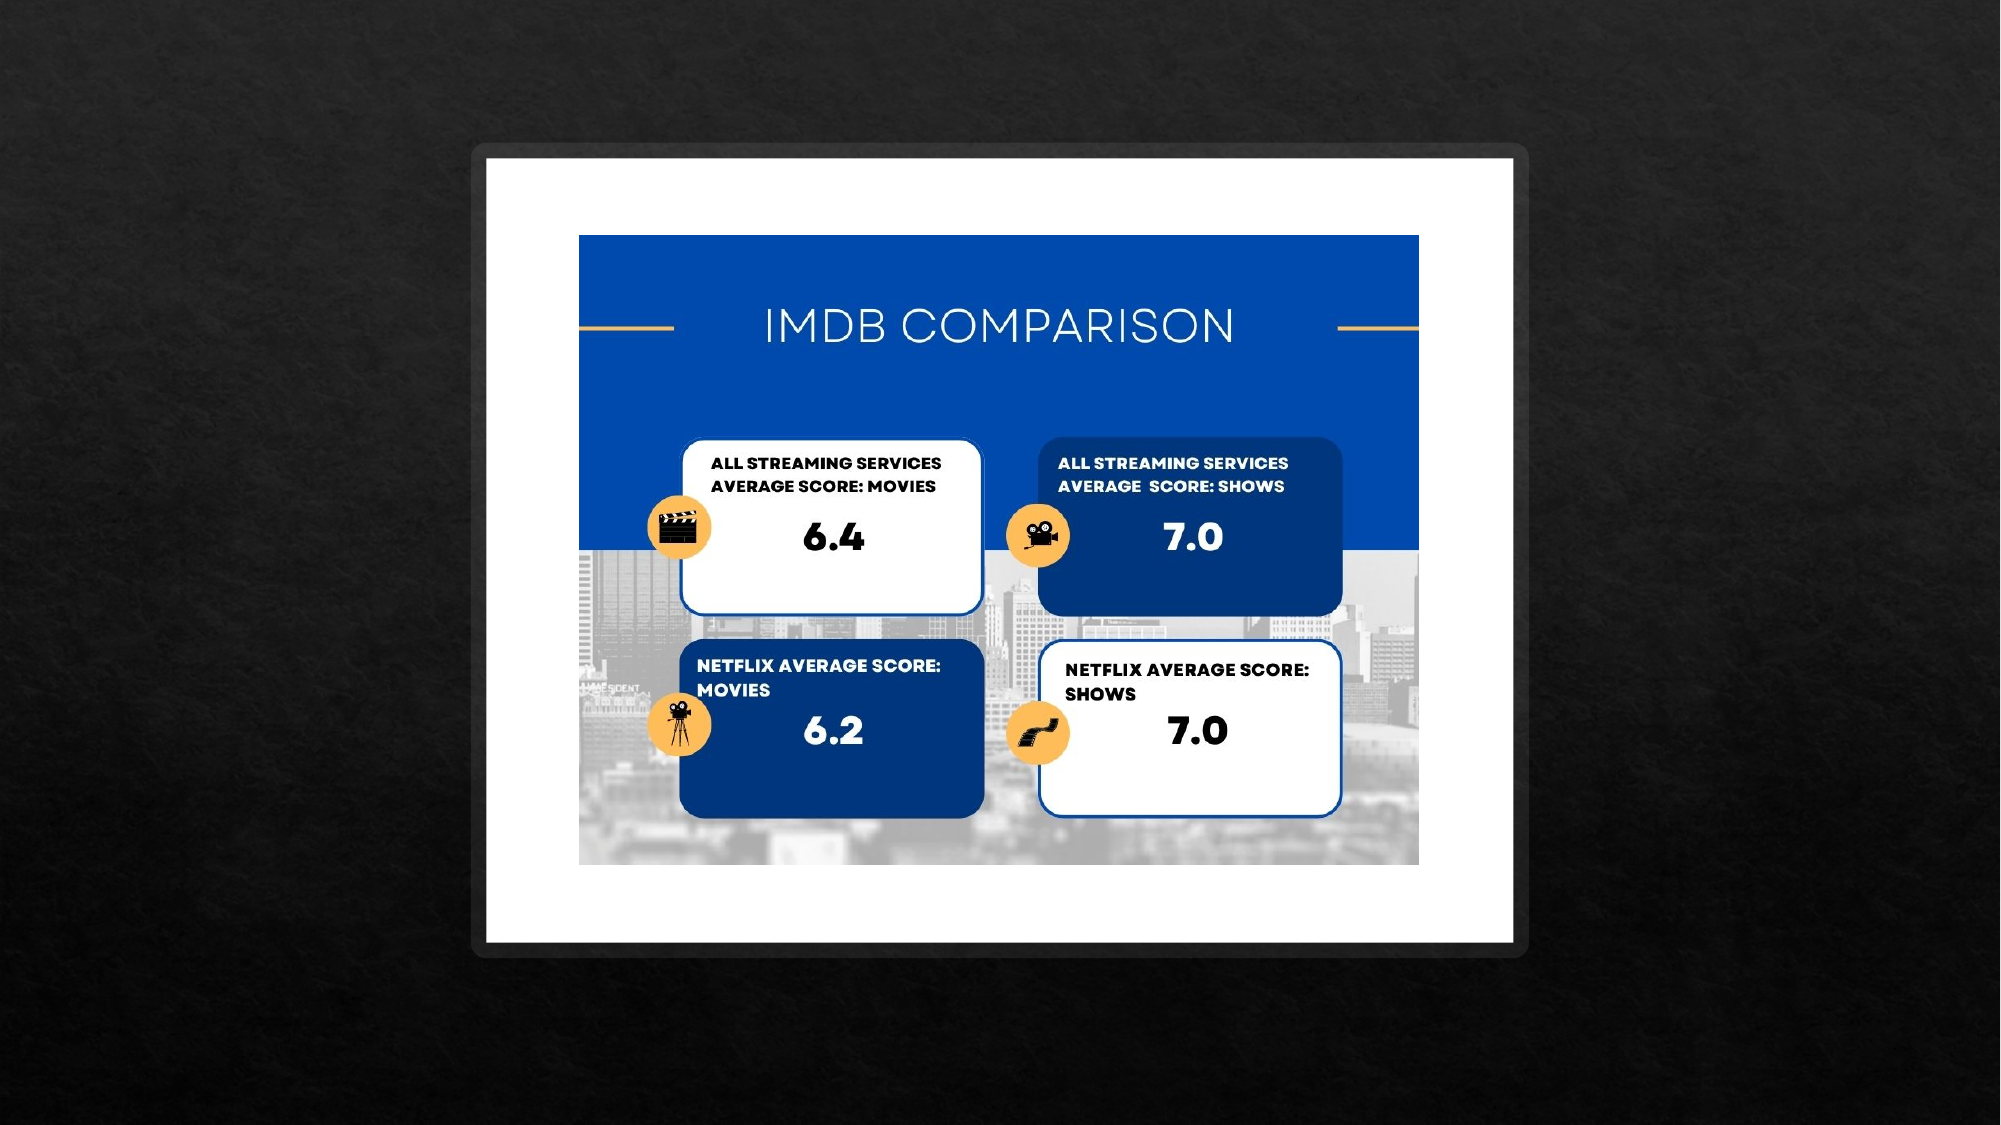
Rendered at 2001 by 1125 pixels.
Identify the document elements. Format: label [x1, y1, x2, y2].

picture [579, 235, 1419, 866]
text_box [485, 157, 1515, 944]
